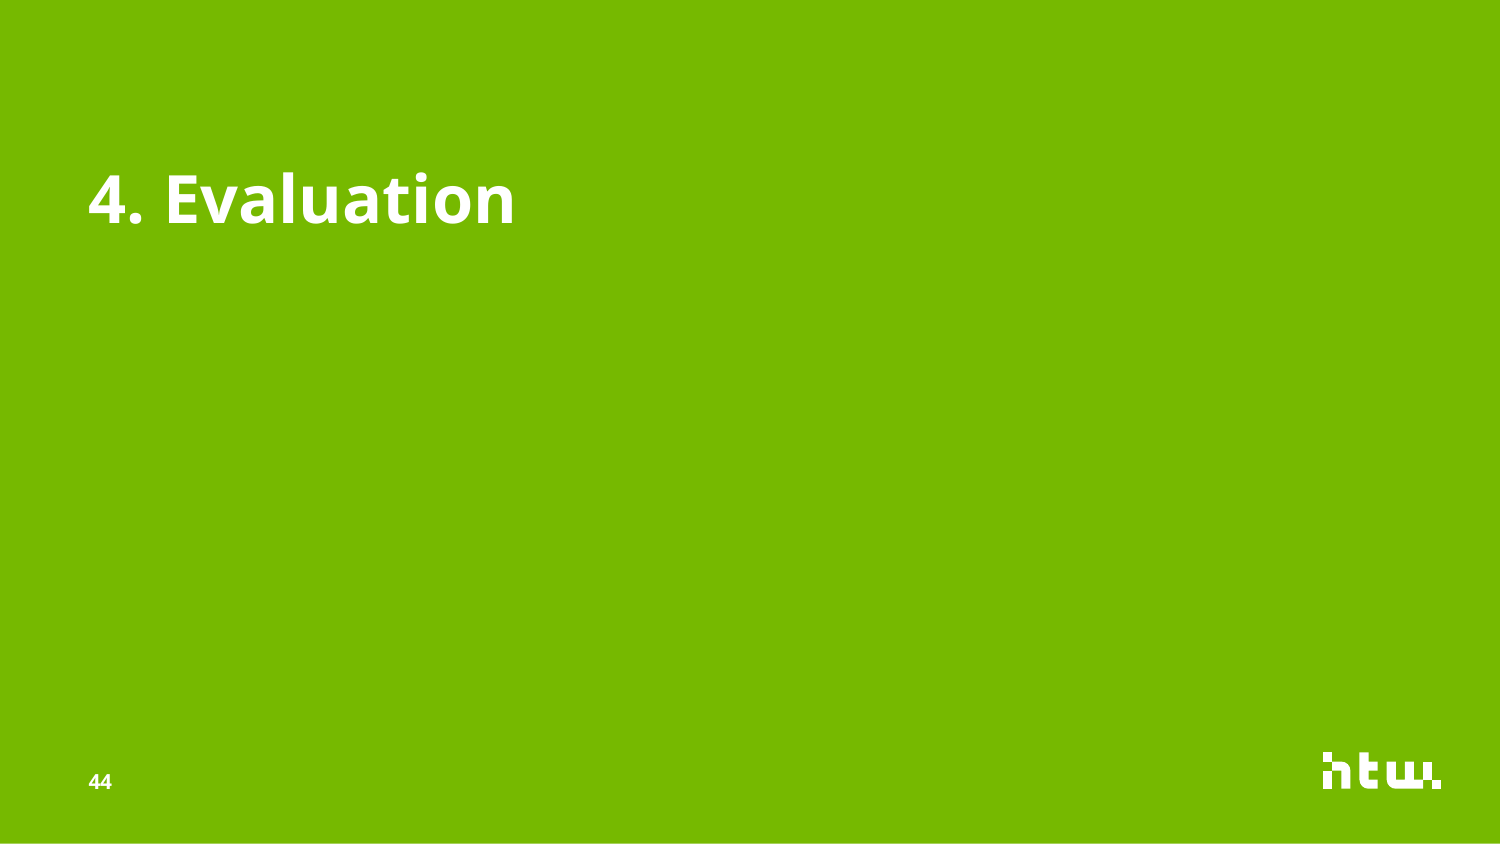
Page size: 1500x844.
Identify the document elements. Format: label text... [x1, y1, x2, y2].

title 4. Evaluation [88, 165, 1500, 238]
slide_number 44 [88, 768, 373, 799]
